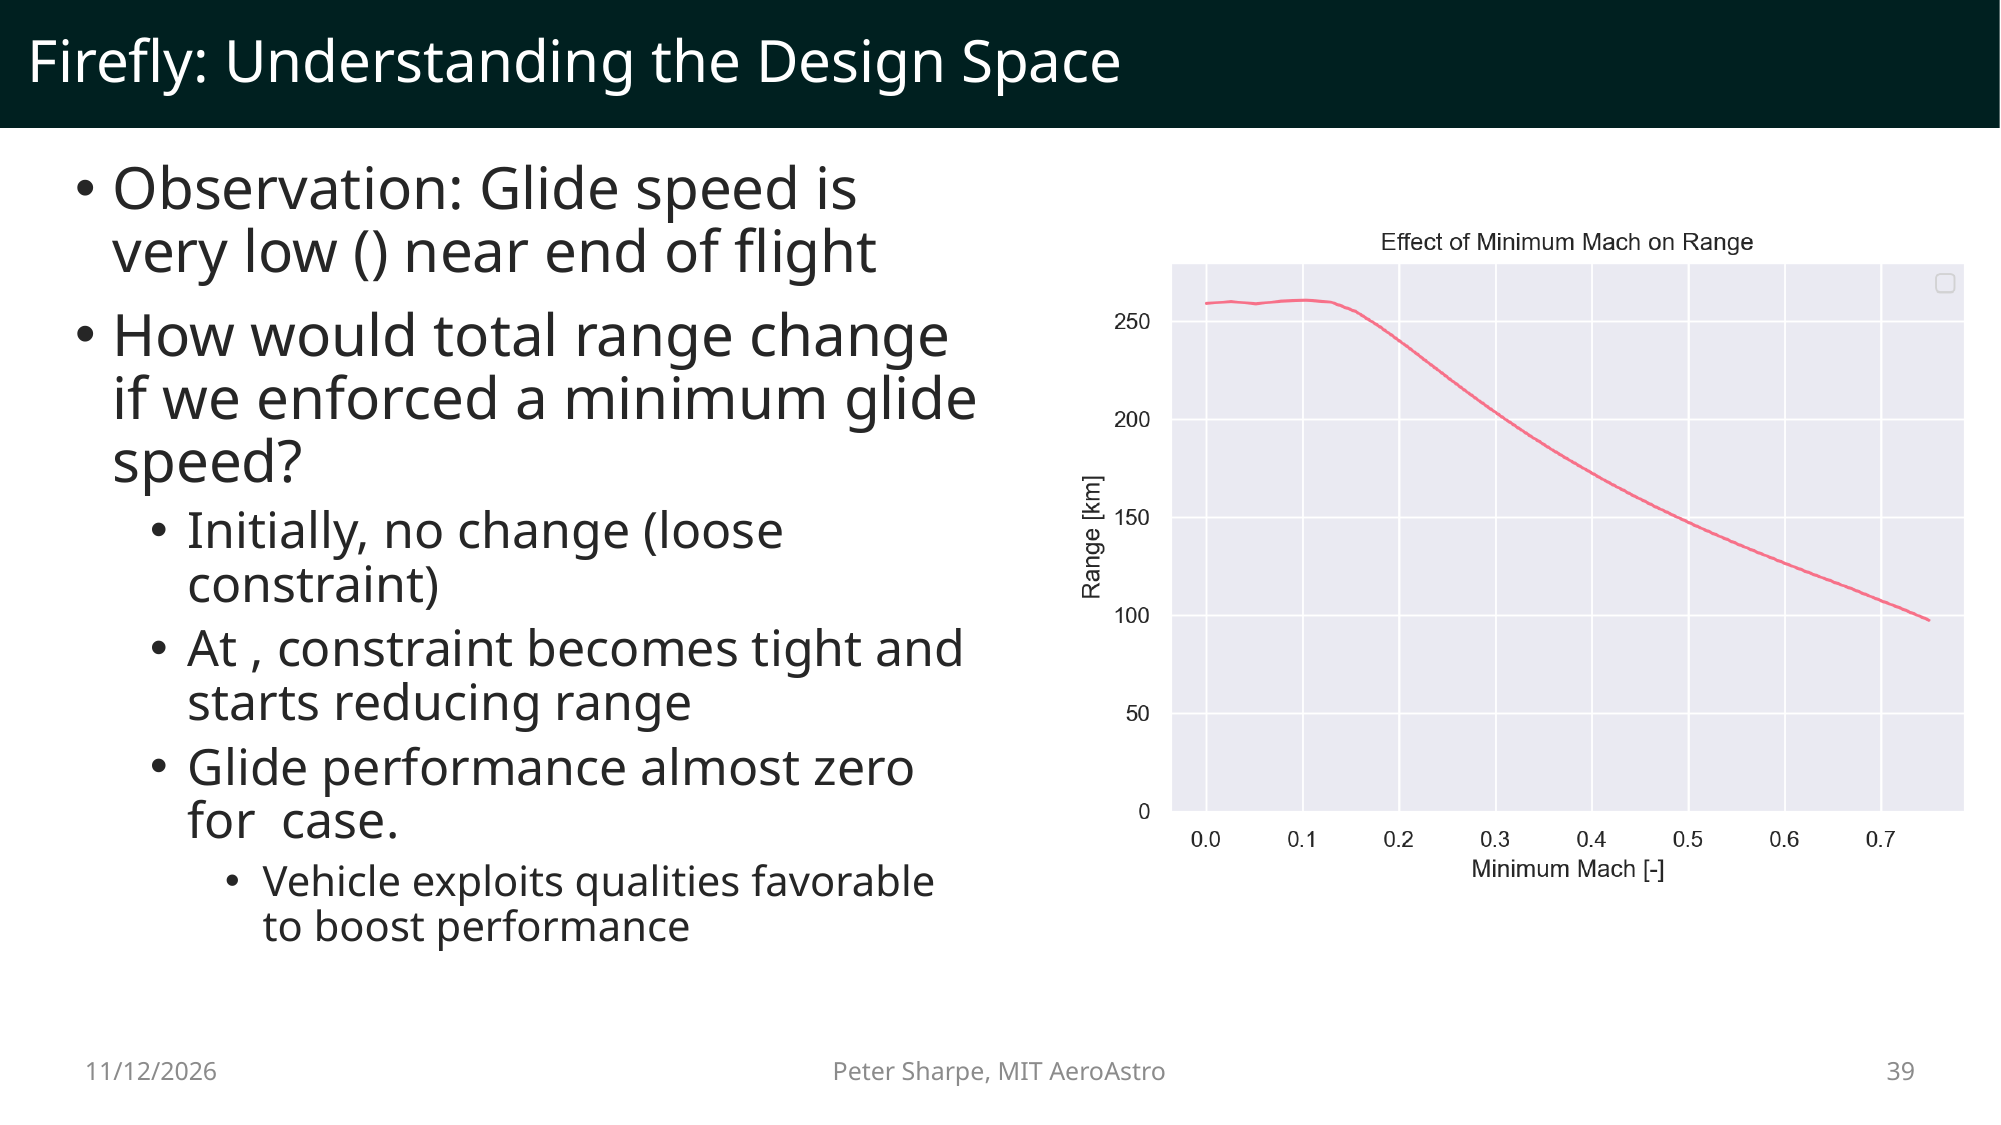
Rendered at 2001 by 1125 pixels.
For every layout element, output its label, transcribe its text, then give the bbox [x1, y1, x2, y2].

slide_number 39 [1733, 1042, 1931, 1103]
title Firefly: Understanding the Design Space [12, 23, 1873, 105]
footer Peter Sharpe, MIT AeroAstro [287, 1042, 1713, 1103]
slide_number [69, 1042, 267, 1103]
picture [1056, 206, 1991, 908]
